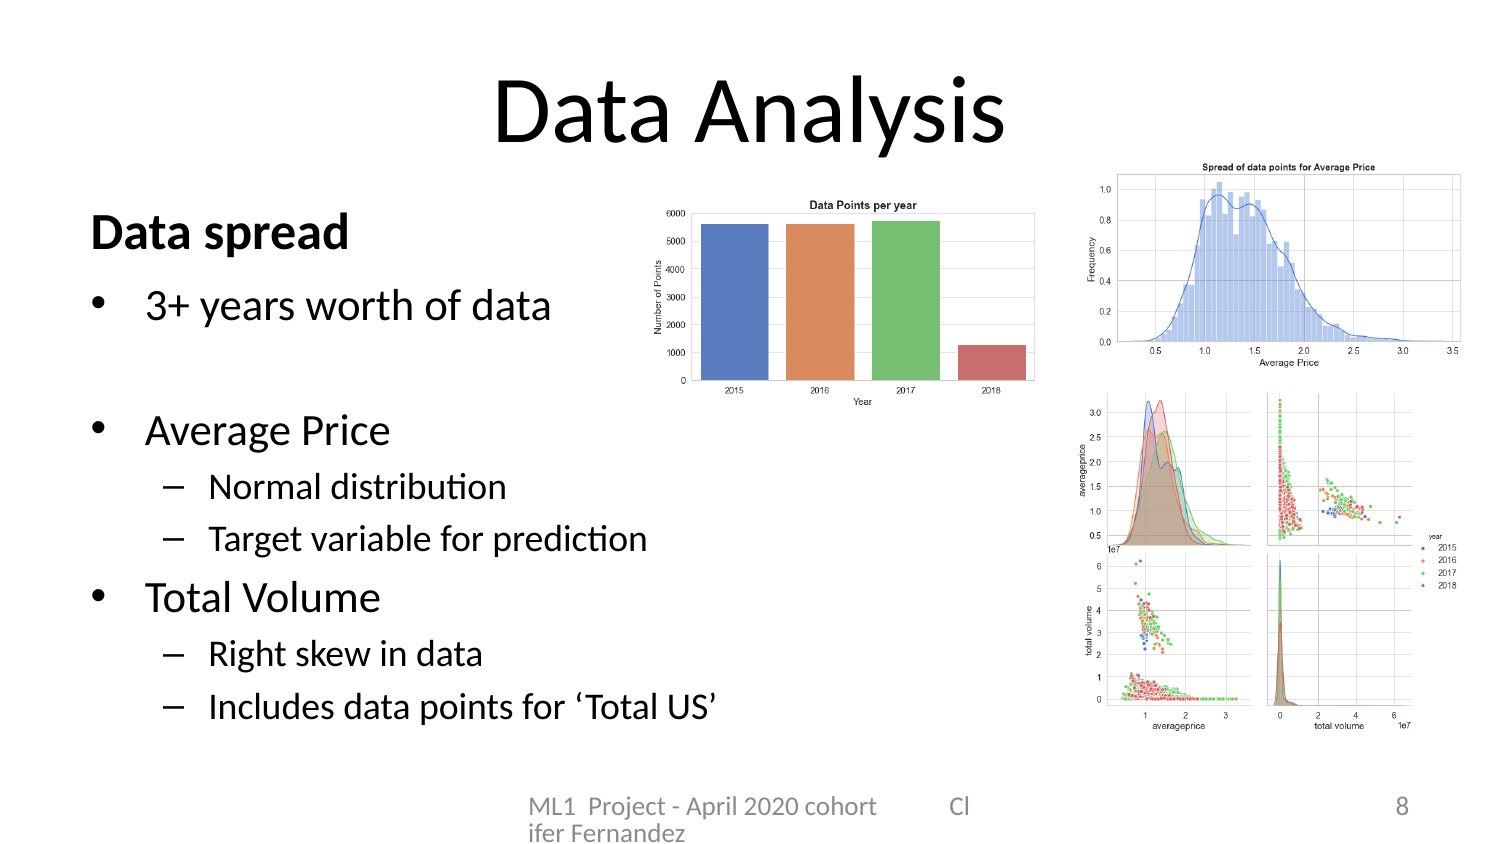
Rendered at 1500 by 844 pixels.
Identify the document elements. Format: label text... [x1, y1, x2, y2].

list Data spread [75, 188, 738, 267]
picture [1074, 389, 1464, 734]
picture [649, 196, 1038, 411]
list 3+ years worth of data Average Price Normal distribution Target variable for prediction Total Volume Right skew in data Includes data points for ‘Total US’ [75, 267, 738, 754]
title Data Analysis [75, 33, 1425, 175]
footer ML1 Project - April 2020 cohort Clifer Fernandez [512, 782, 988, 827]
picture [1082, 159, 1464, 372]
slide_number 8 [1074, 782, 1425, 827]
